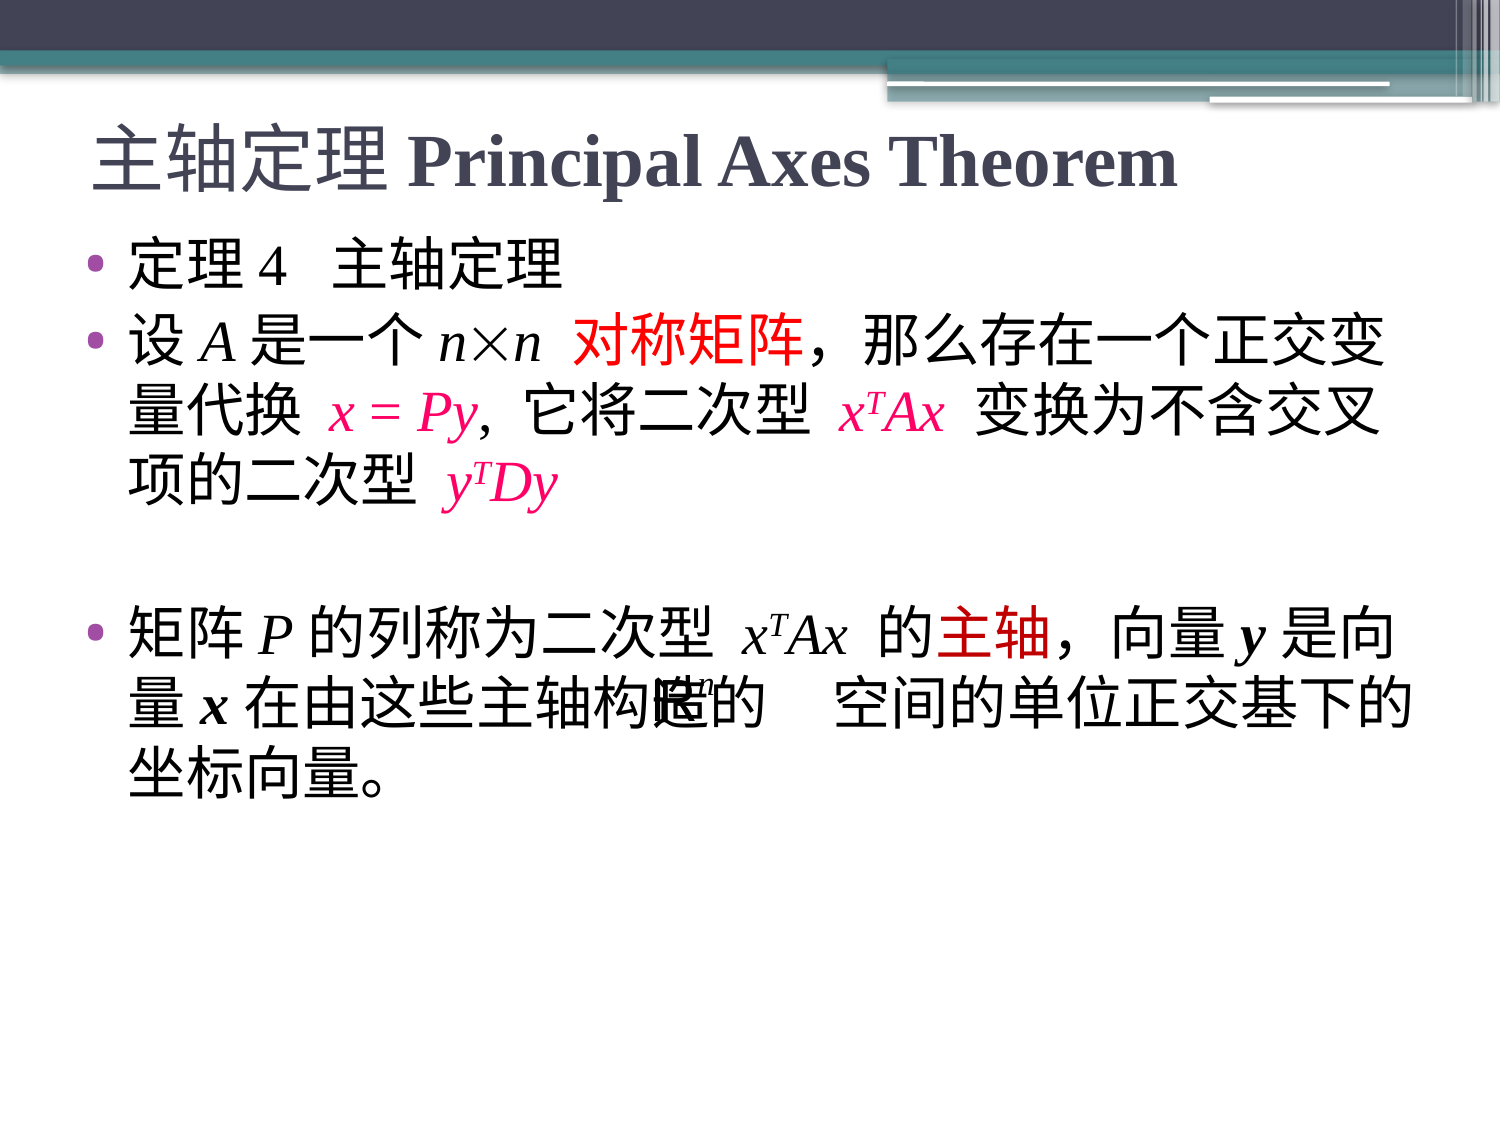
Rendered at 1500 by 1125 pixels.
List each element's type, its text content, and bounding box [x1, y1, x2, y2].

title 主轴定理Principal Axes Theorem [75, 68, 1425, 219]
list 定理4 主轴定理 设A是一个nn 对称矩阵，那么存在一个正交变量代换 x = Py, 它将二次型 xTAx 变换为不含交叉项的二次型 yTDy 矩阵P的列称为二次型 xTAx 的主轴，向量y是向量x在由这些主轴构造的 空间的单位正交基下的坐标向量。 [53, 219, 1447, 1059]
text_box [643, 656, 729, 732]
